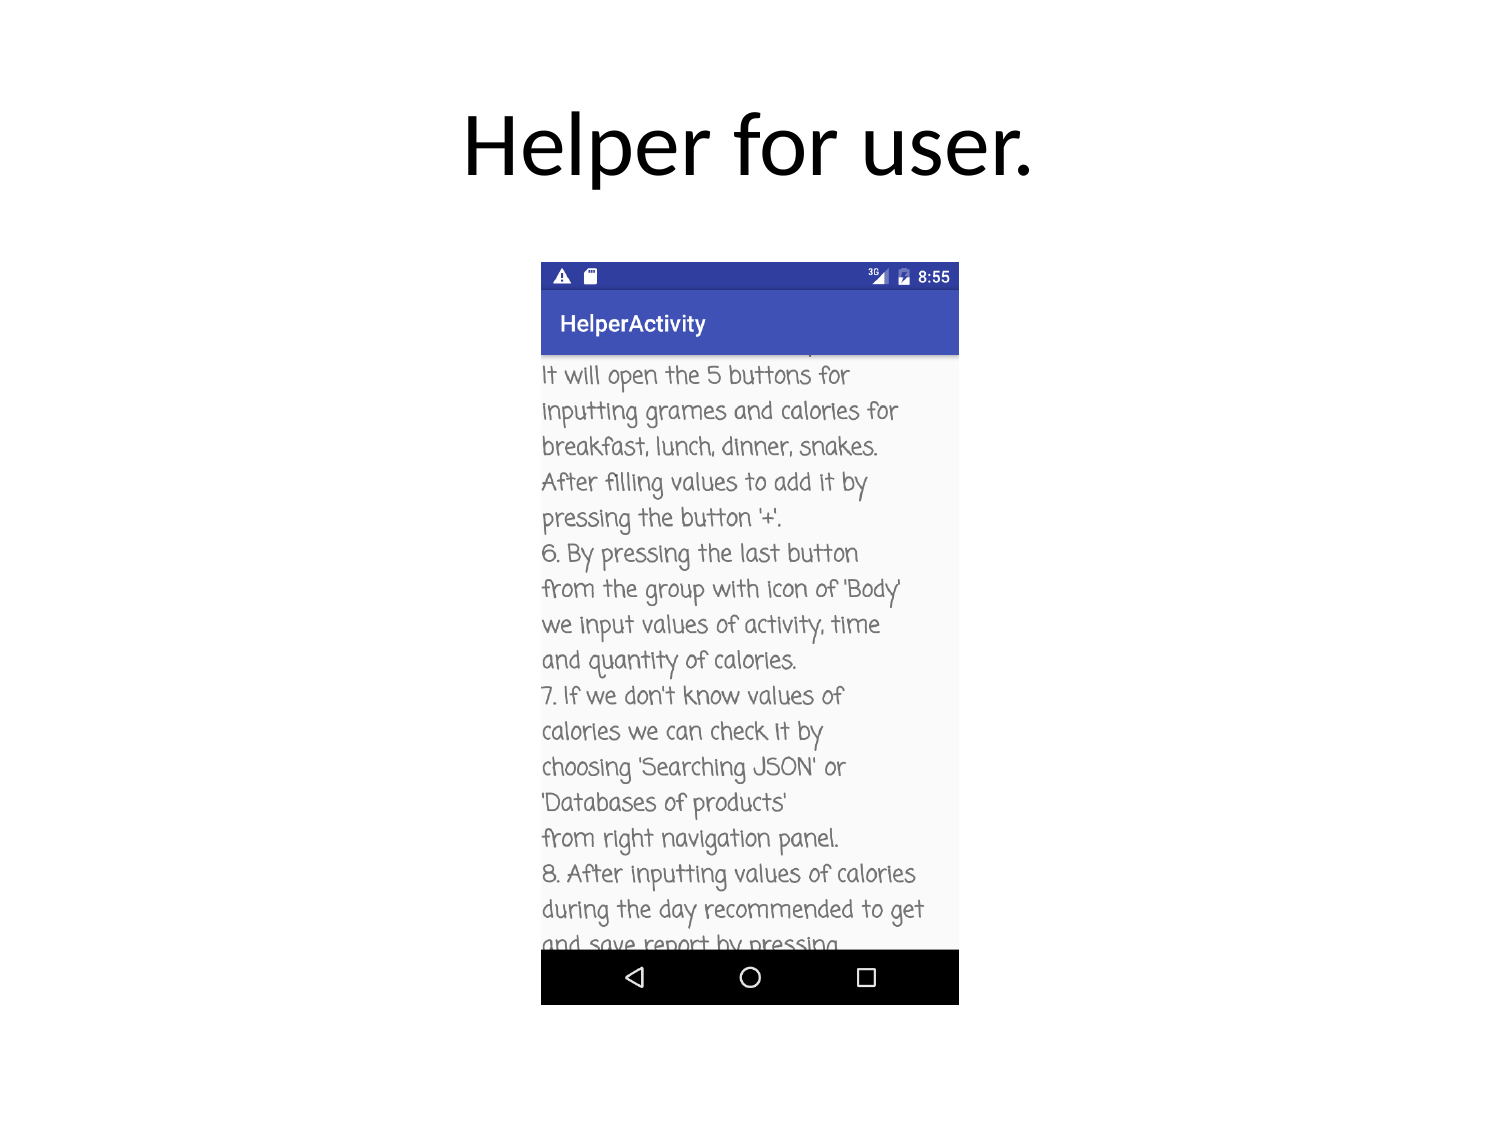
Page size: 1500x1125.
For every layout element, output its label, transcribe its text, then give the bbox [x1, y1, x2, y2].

title Helper for user. [75, 45, 1425, 233]
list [540, 262, 959, 1006]
